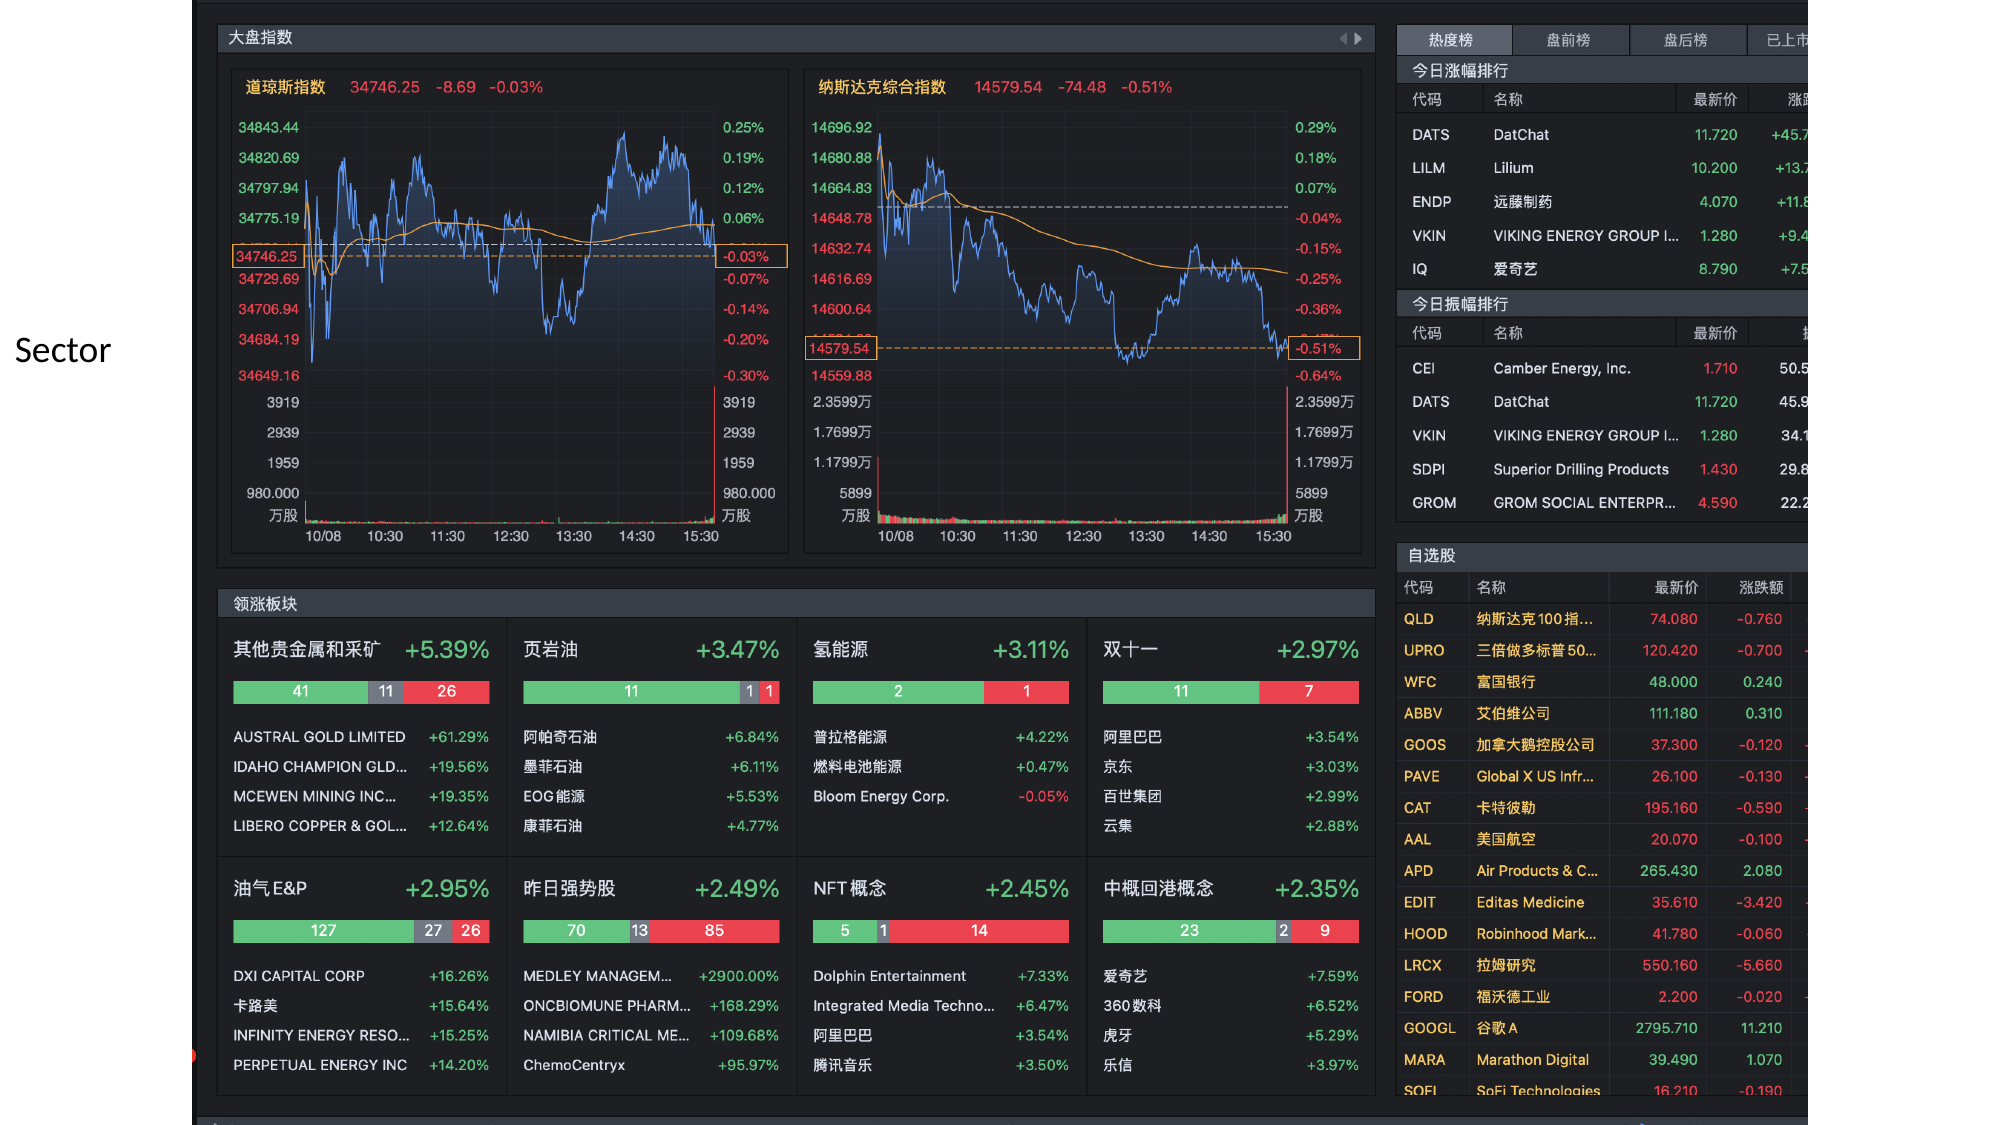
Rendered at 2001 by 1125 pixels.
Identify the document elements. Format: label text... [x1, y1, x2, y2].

picture [192, 0, 1808, 1125]
text_box Sector [0, 317, 192, 378]
